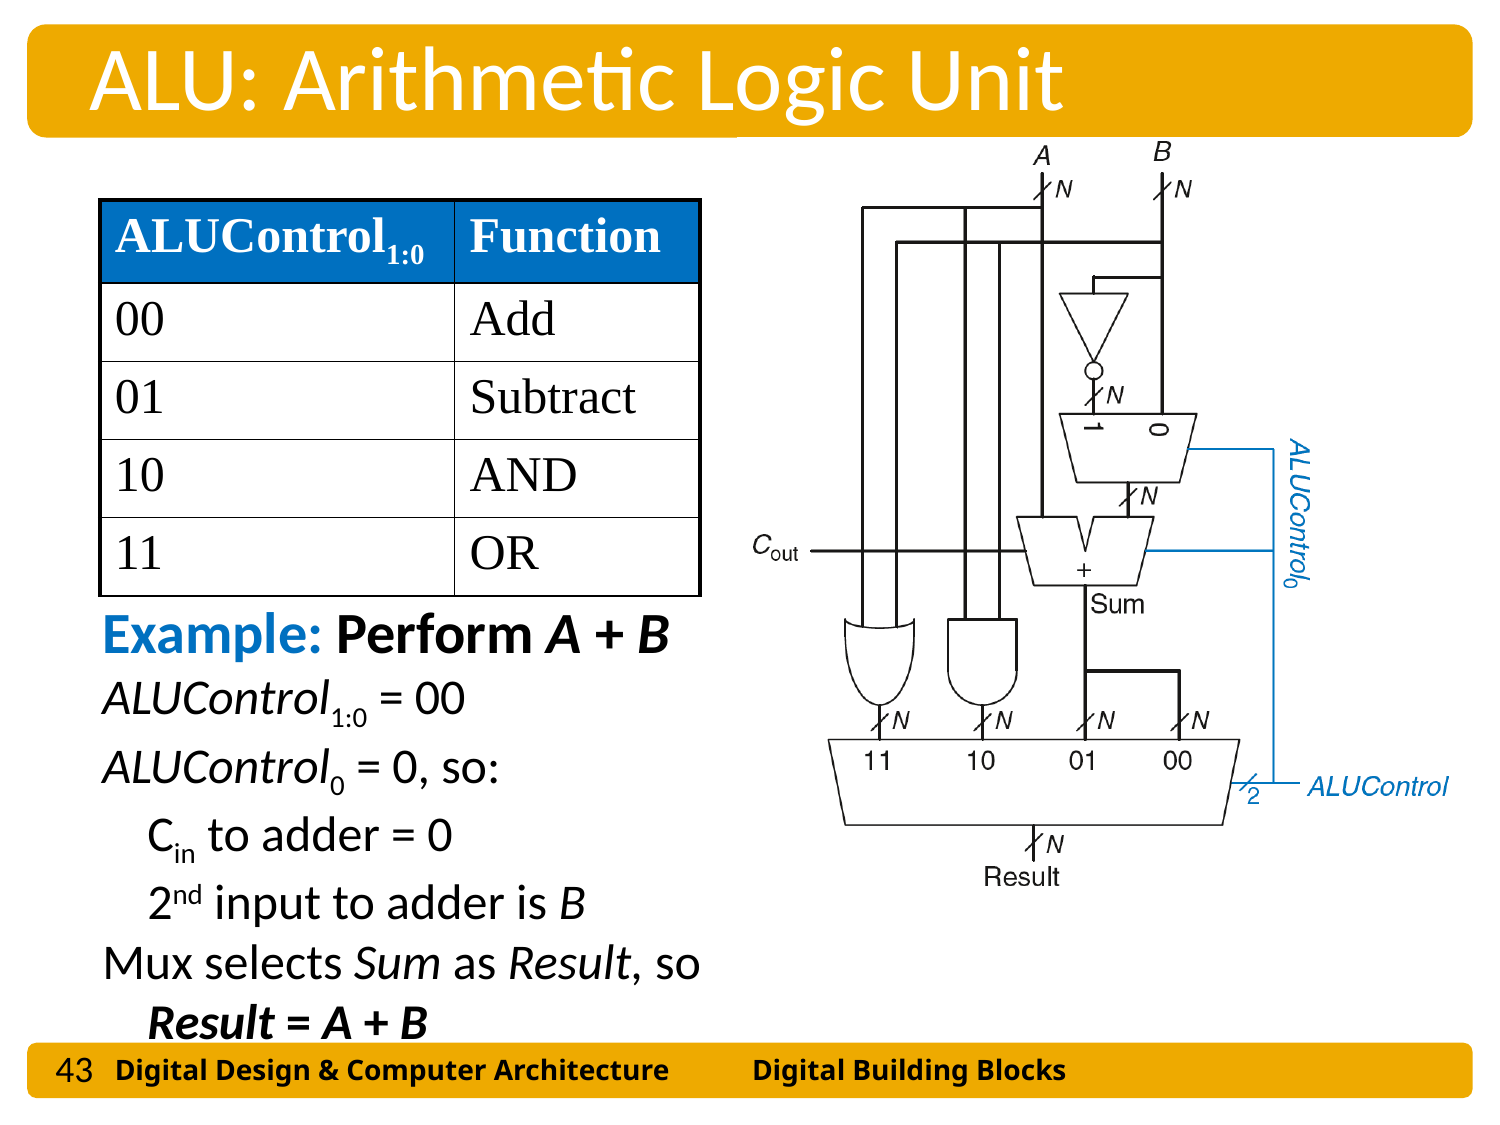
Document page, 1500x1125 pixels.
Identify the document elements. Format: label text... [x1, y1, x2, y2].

text_box ALU: Arithmetic Logic Unit [75, 11, 1375, 136]
table_cell Add [455, 284, 698, 361]
table_cell OR [455, 518, 698, 587]
slide_number 43 [40, 1037, 164, 1096]
text_box Example: Perform A + B ALUControl1:0 = 00 ALUControl0 = 0, so: Cin to adder = 0 2nd input to adder is B Mux selects Sum as Result, so Result = A + B [87, 587, 732, 888]
picture [737, 137, 1458, 897]
table_cell Subtract [455, 362, 698, 439]
table_cell AND [455, 440, 698, 517]
table_header ALUControl1:0 [102, 202, 454, 282]
table_header Function [455, 202, 698, 282]
table_cell 00 [102, 284, 454, 361]
table_cell 10 [102, 440, 454, 517]
table_cell 11 [102, 518, 454, 587]
table_cell 01 [102, 362, 454, 439]
